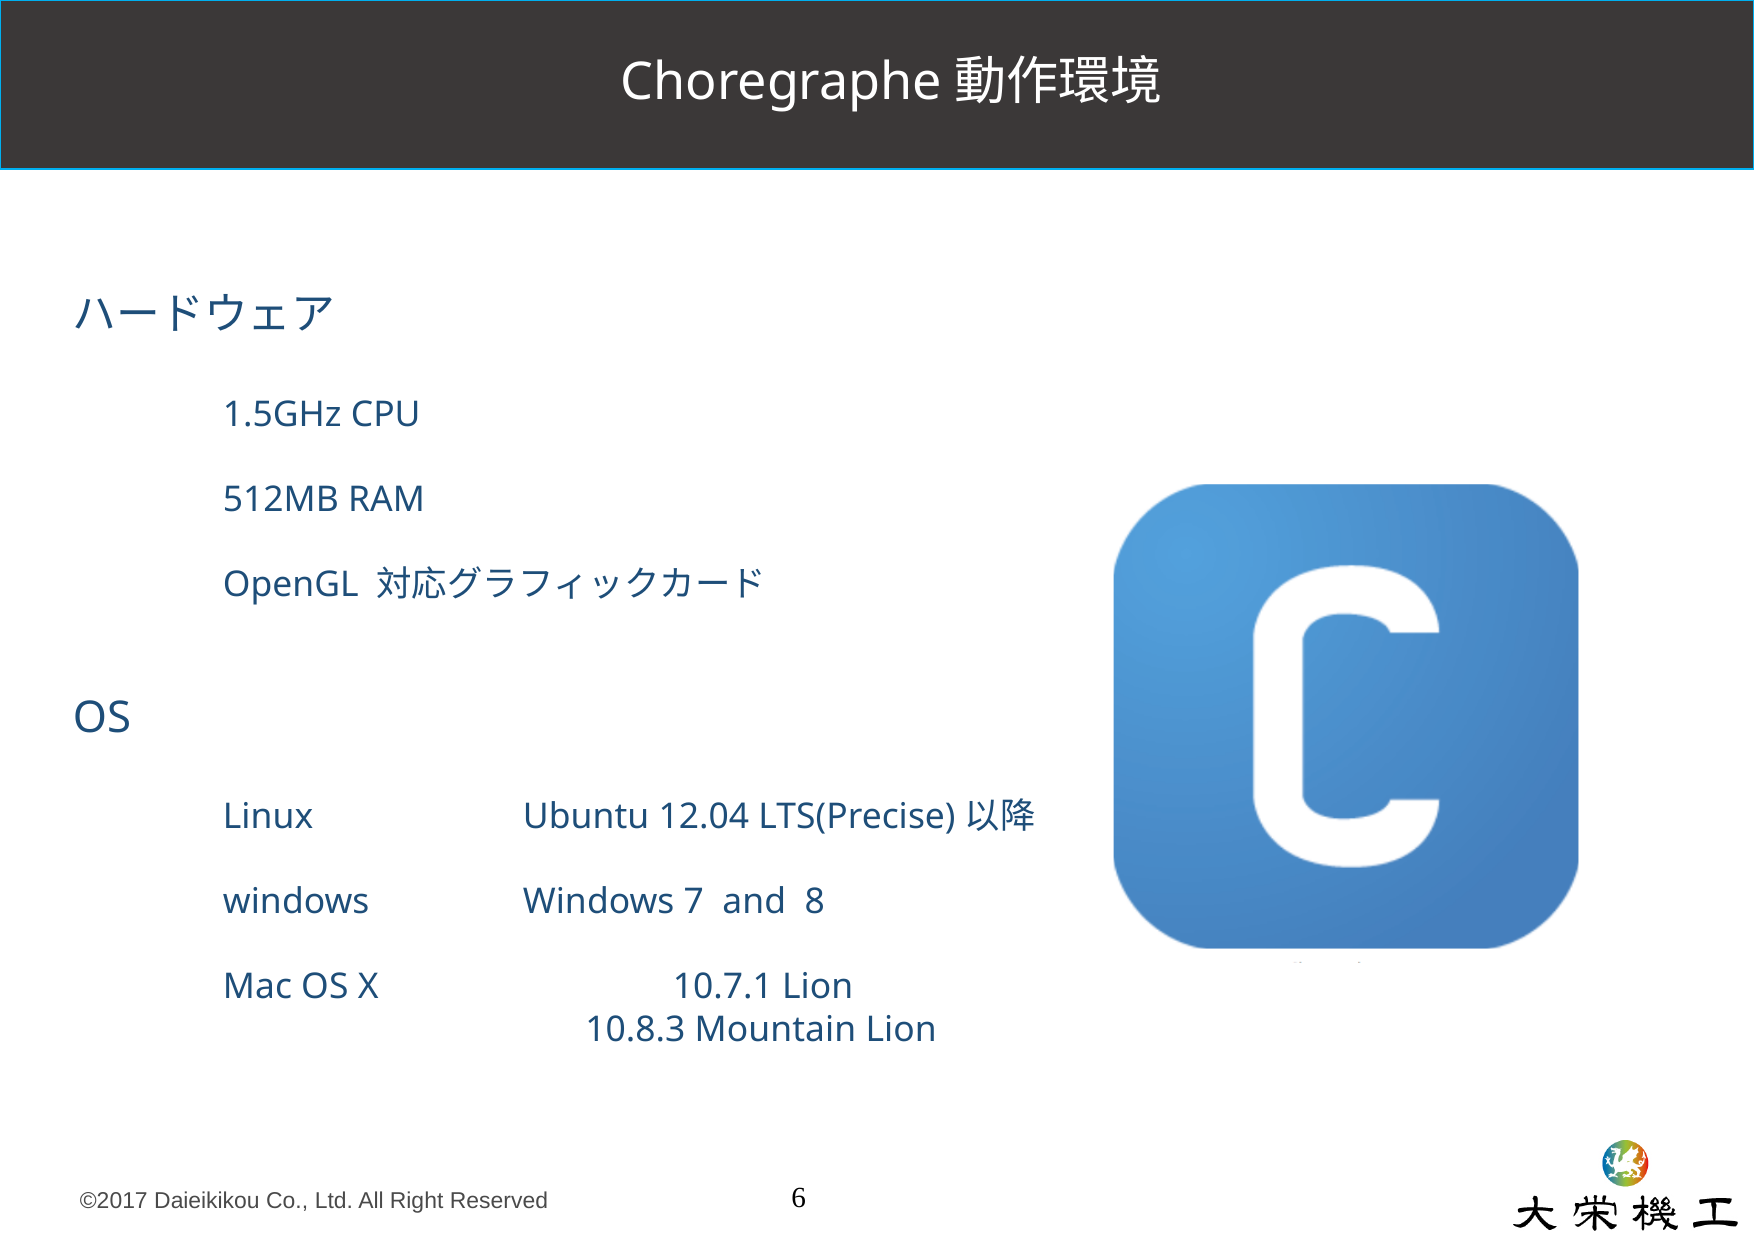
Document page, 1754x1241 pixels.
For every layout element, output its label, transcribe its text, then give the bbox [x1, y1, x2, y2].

slide_number 6 [777, 1162, 980, 1229]
subtitle Choregraphe動作環境 [112, 5, 1644, 160]
picture [1513, 1140, 1738, 1231]
list ハードウェア 1.5GHz CPU 512MB RAM OpenGL 対応グラフィックカード OS Linux Ubuntu 12.04 LTS(Precise)以降 windows Windows 7 and 8 Mac OS X 10.7.1 Lion 10.8.3 Mountain Lion [58, 271, 1696, 1163]
picture [1095, 470, 1594, 963]
